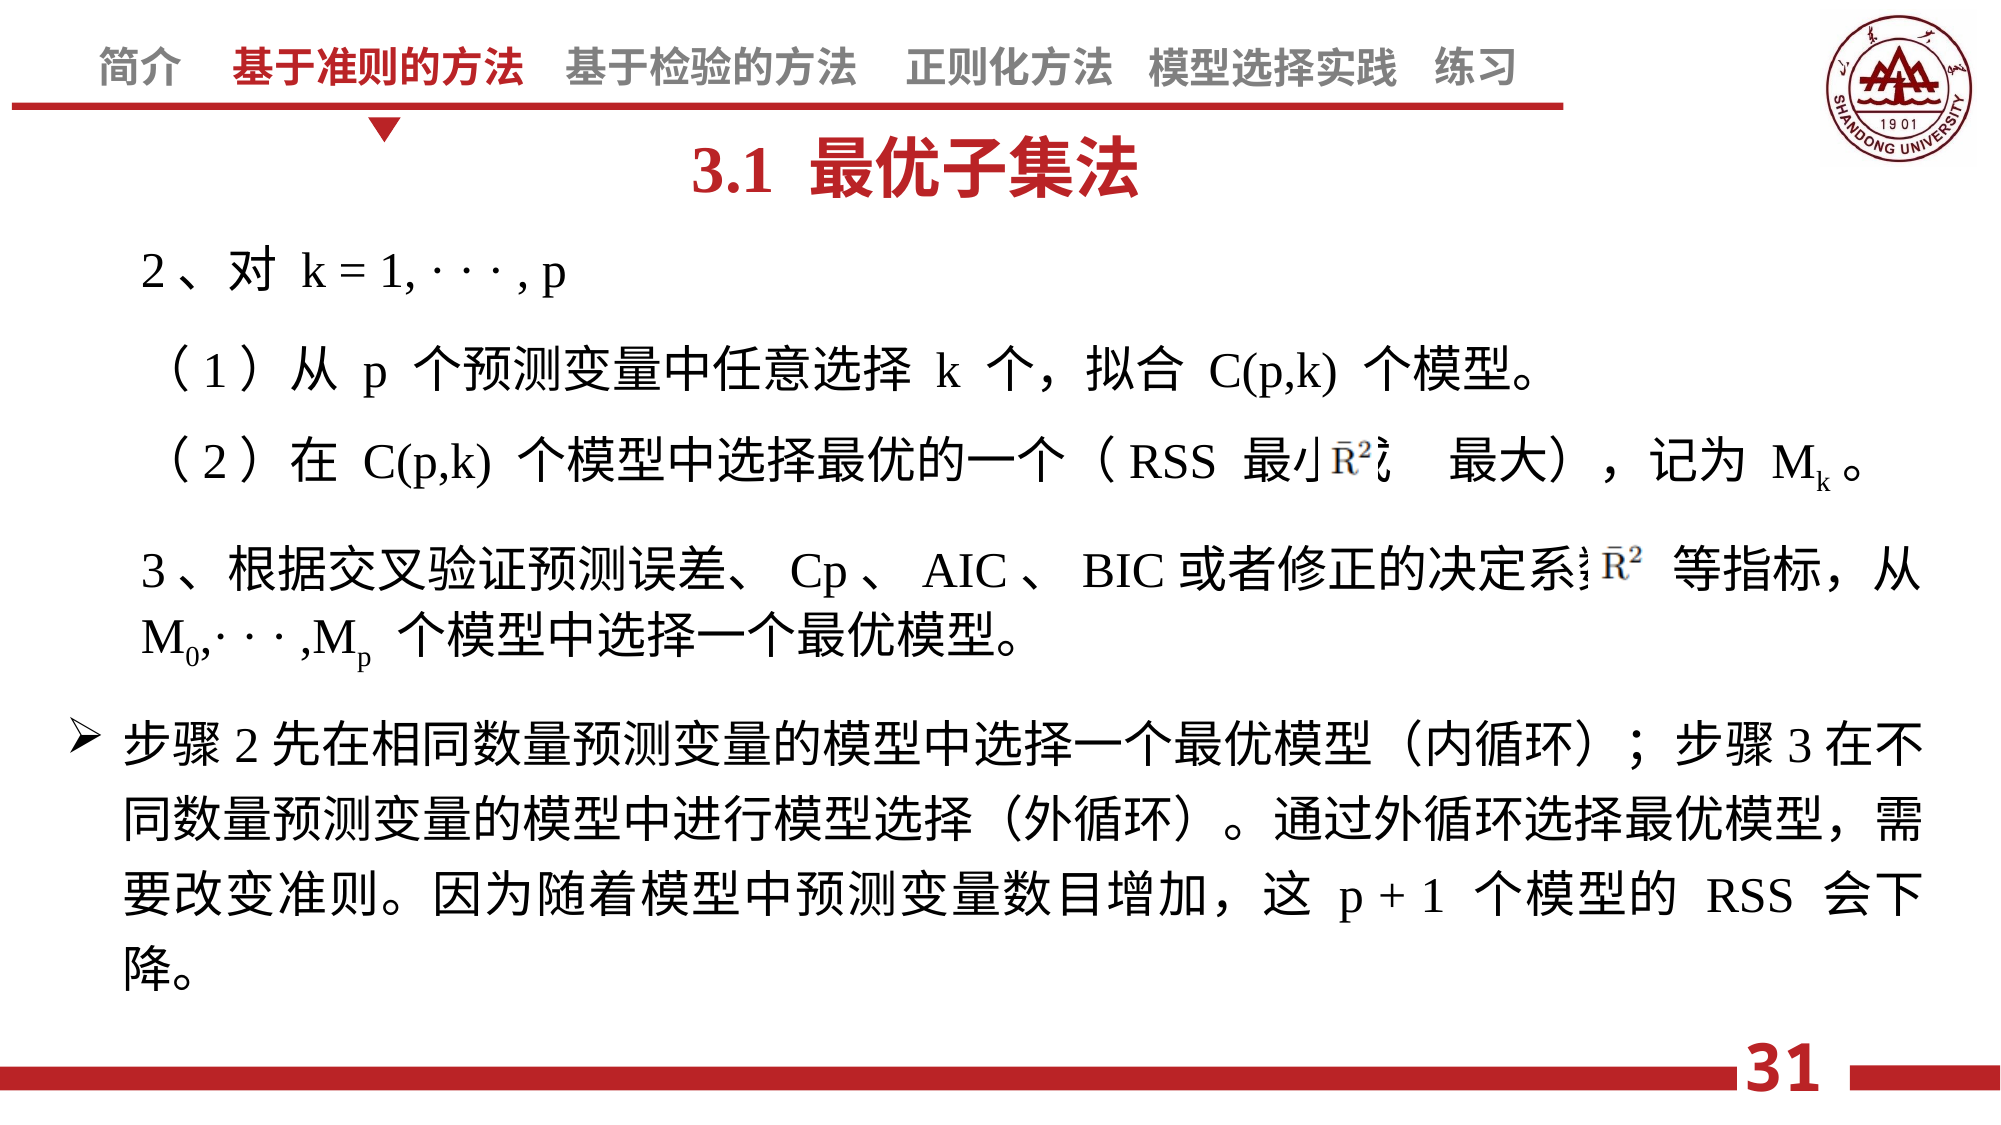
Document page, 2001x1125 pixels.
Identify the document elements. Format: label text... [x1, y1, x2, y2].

text_box 2、对 k = 1, · · · , p （1）从 p 个预测变量中任意选择 k 个，拟合 C(p,k) 个模型。 （2）在 C(p,k) 个模型中选择最优的一个（RSS 最小或 最大），记为 Mk。 3、根据交叉验证预测误差、Cp、AIC、BIC或者修正的决定系数 等指标，从M0,· · · ,Mp 个模型中选择一个最优模型。 步骤2先在相同数量预测变量的模型中选择一个最优模型（内循环）；步骤3在不同数量预测变量的模型中进行模型选择（外循环）。通过外循环选择最优模型，需要改变准则。因为随着模型中预测变量数目增加，这 p + 1 个模型的 RSS 会下降。 [51, 214, 1940, 1105]
picture [1588, 531, 1649, 594]
picture [1317, 426, 1378, 488]
picture [1820, 9, 1977, 167]
text_box 3.1 最优子集法 [664, 118, 1221, 214]
